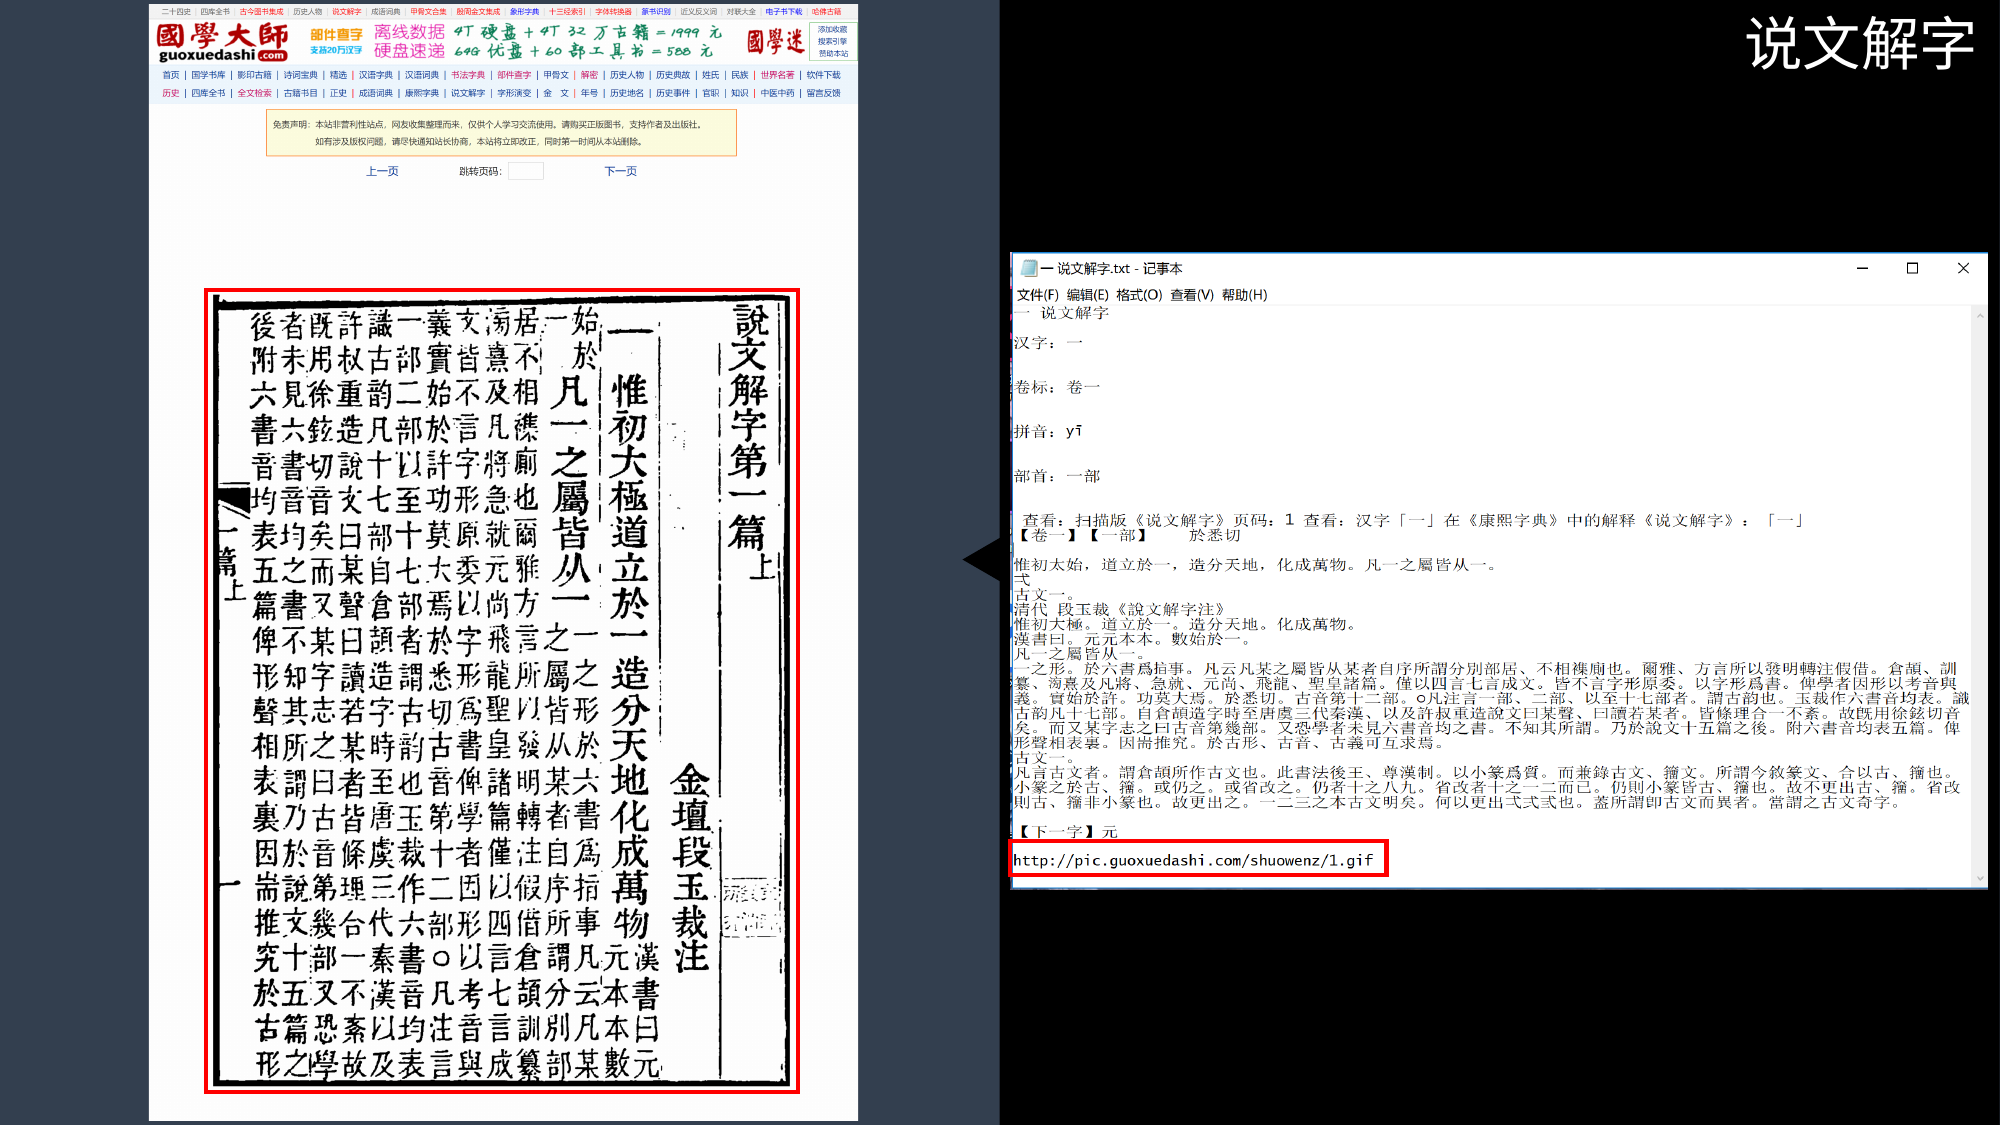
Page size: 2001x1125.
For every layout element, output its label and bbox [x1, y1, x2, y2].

picture [148, 4, 859, 1121]
text_box [962, 0, 2000, 1125]
picture [1009, 252, 1988, 890]
